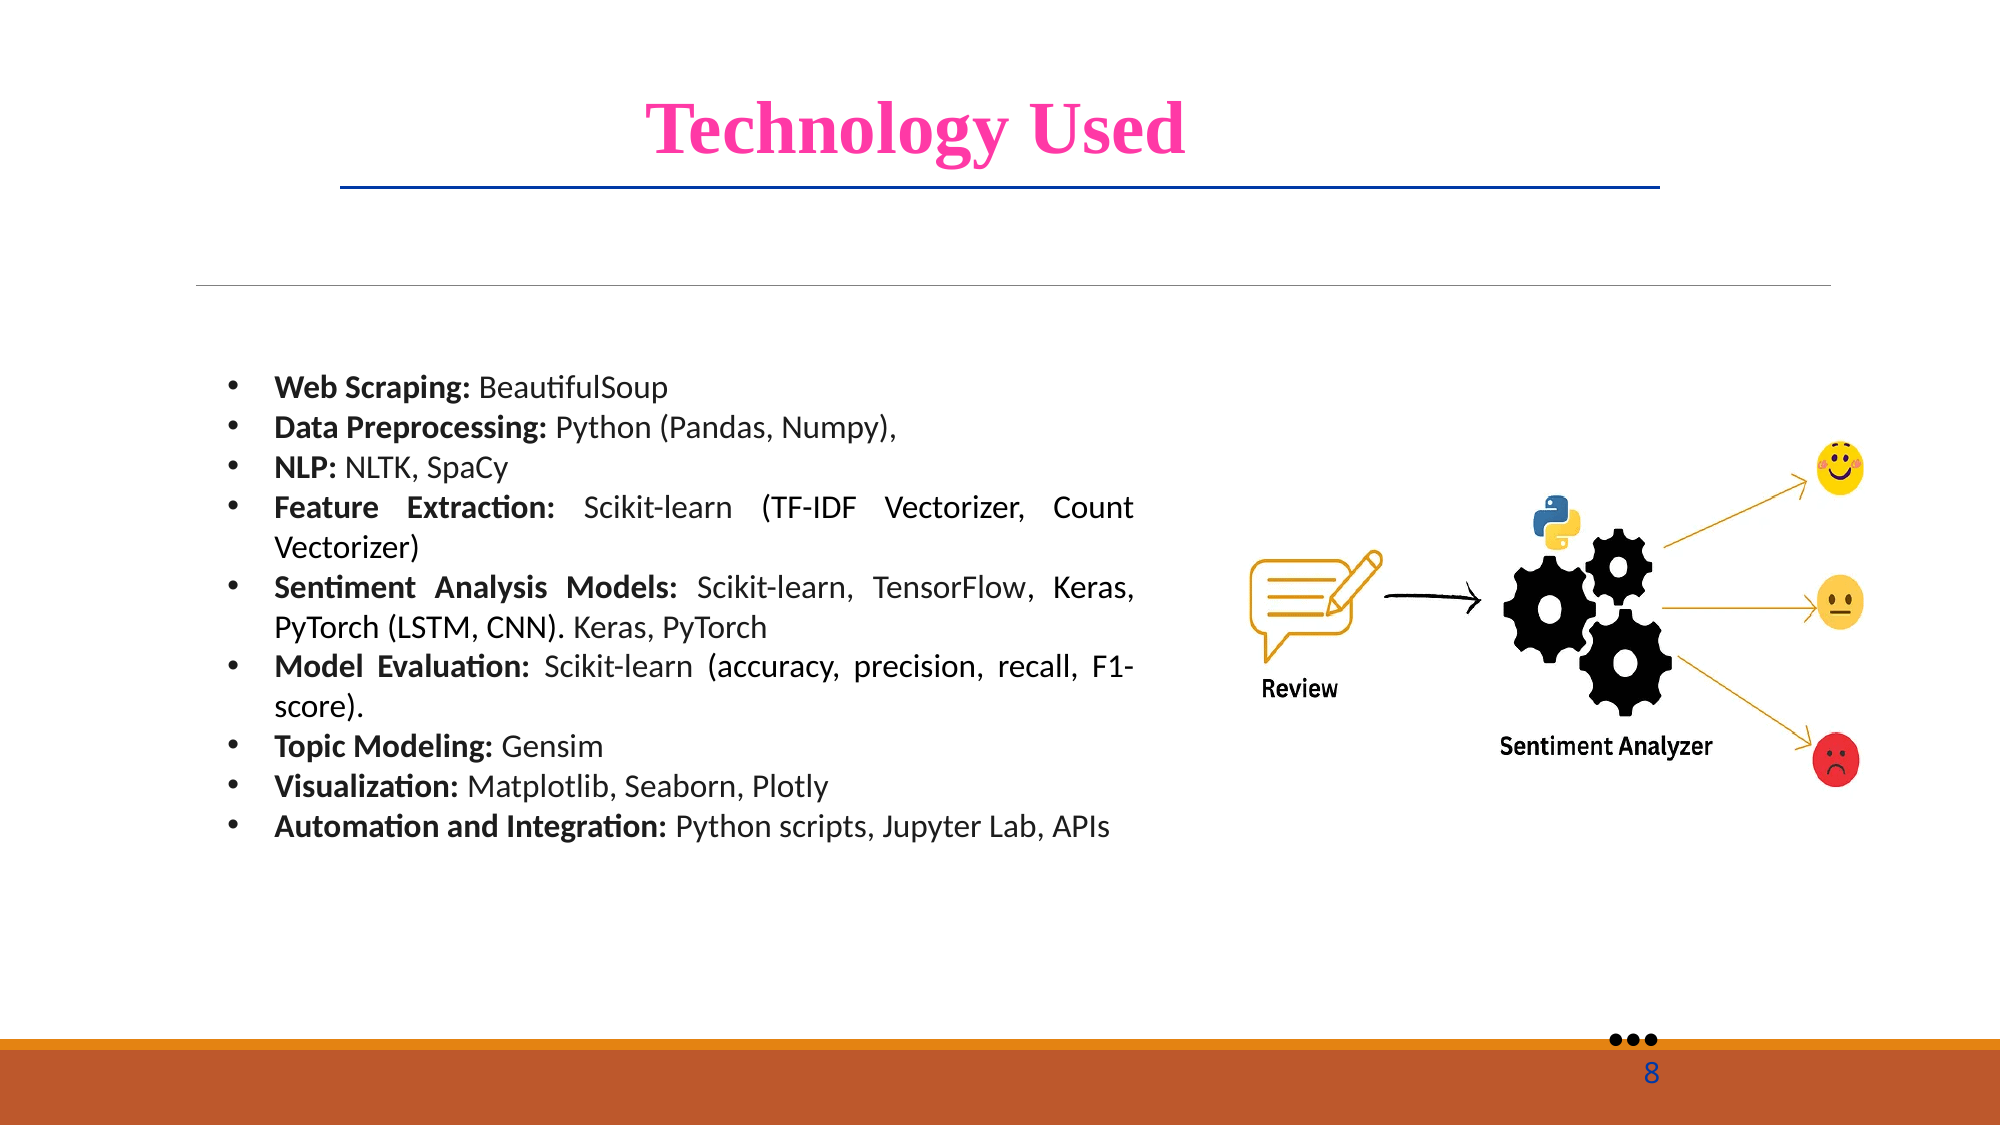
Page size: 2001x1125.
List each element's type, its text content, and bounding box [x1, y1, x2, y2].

text_box [74, 294, 1213, 863]
text_box Web Scraping: BeautifulSoup Data Preprocessing: Python (Pandas, Numpy), NLP: NLTK, SpaCy Feature Extraction: Scikit-learn (TF-IDF Vectorizer, Count Vectorizer) Sentiment Analysis Models: Scikit-learn, TensorFlow, Keras, PyTorch (LSTM, CNN). Keras, PyTorch Model Evaluation: Scikit-learn (accuracy, precision, recall, F1-score). Topic Modeling: Gensim Visualization: Matplotlib, Seaborn, Plotly Automation and Integration: Python scripts, Jupyter Lab, APIs [212, 357, 1150, 852]
picture [1224, 379, 1943, 851]
text_box Technology Used [197, 70, 1636, 176]
text_box ●●● 8 [1325, 1012, 1675, 1073]
